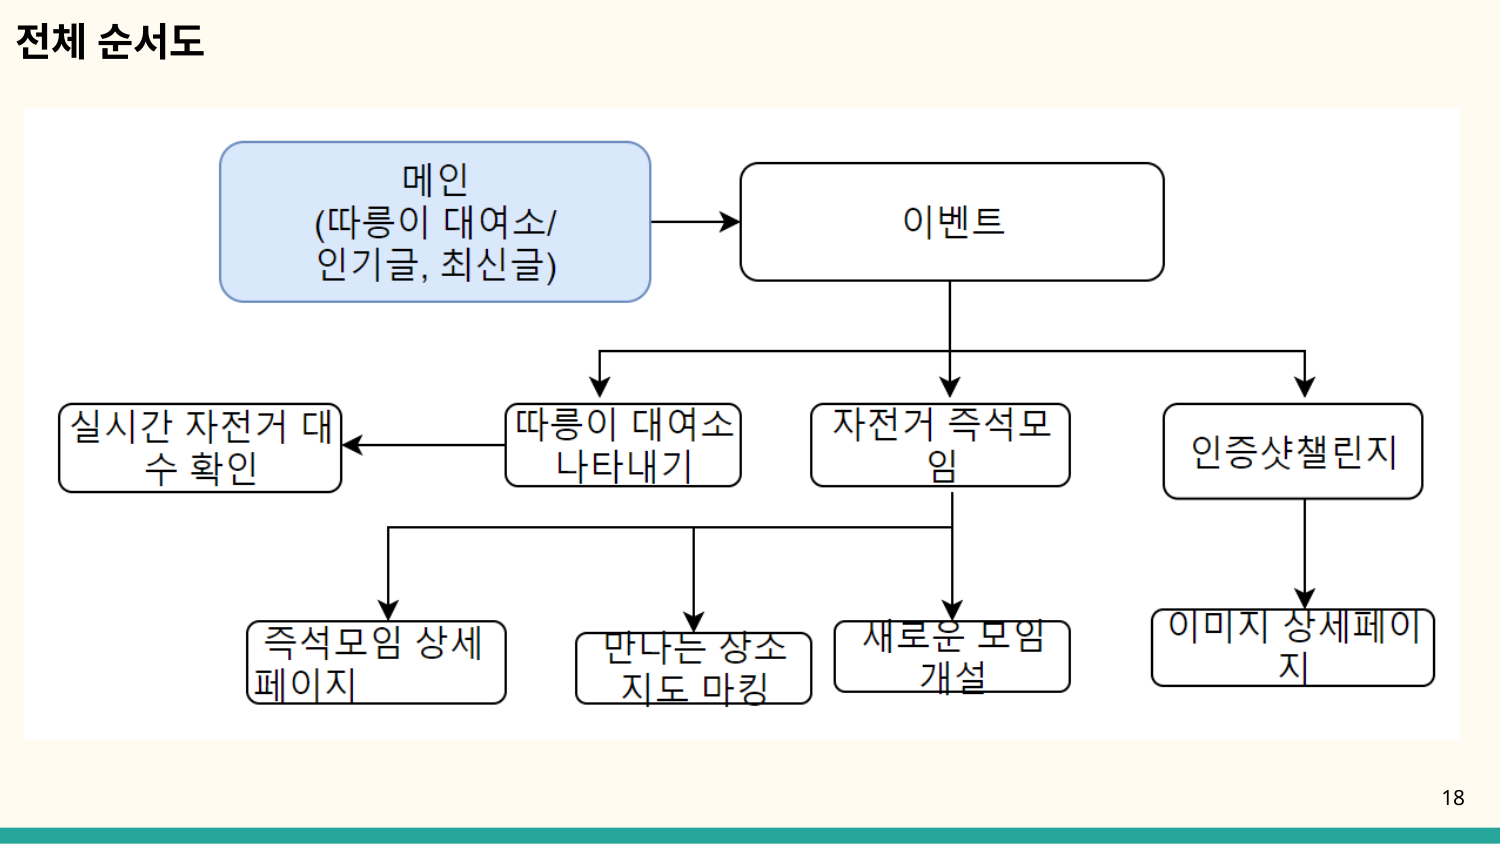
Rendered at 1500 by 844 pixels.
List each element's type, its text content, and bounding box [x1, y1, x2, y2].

picture [24, 107, 1460, 741]
title 전체 순서도 [0, 0, 1262, 84]
slide_number ‹#› [1389, 764, 1480, 830]
